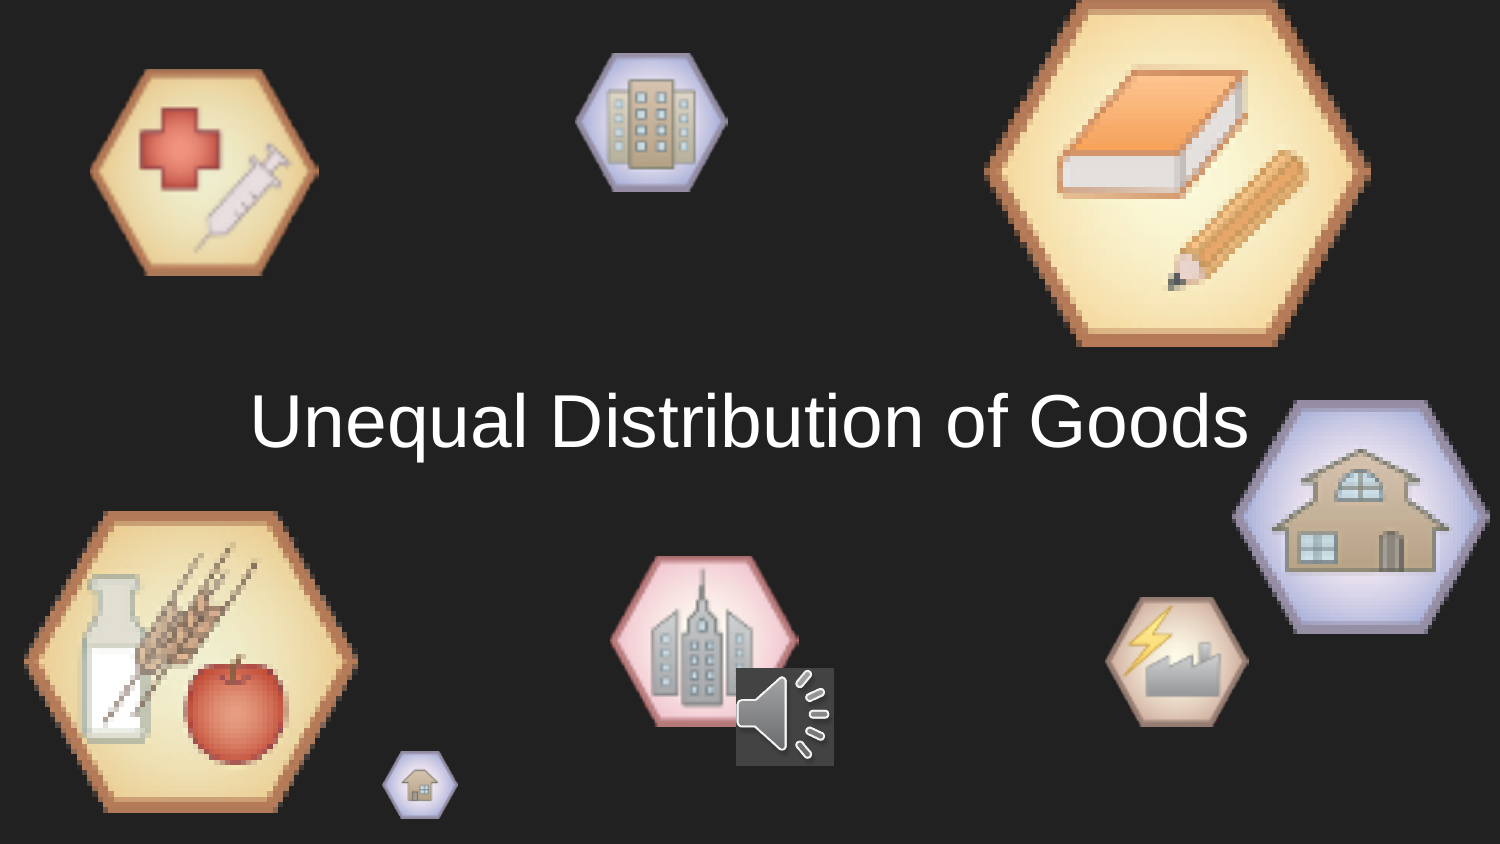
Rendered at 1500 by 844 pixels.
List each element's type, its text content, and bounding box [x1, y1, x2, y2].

picture [1105, 400, 1490, 727]
picture [90, 68, 320, 276]
picture [24, 510, 358, 813]
picture [983, 0, 1371, 348]
picture [382, 751, 458, 819]
title Unequal Distribution of Goods [51, 348, 1449, 487]
picture [574, 53, 728, 193]
picture [610, 555, 836, 768]
